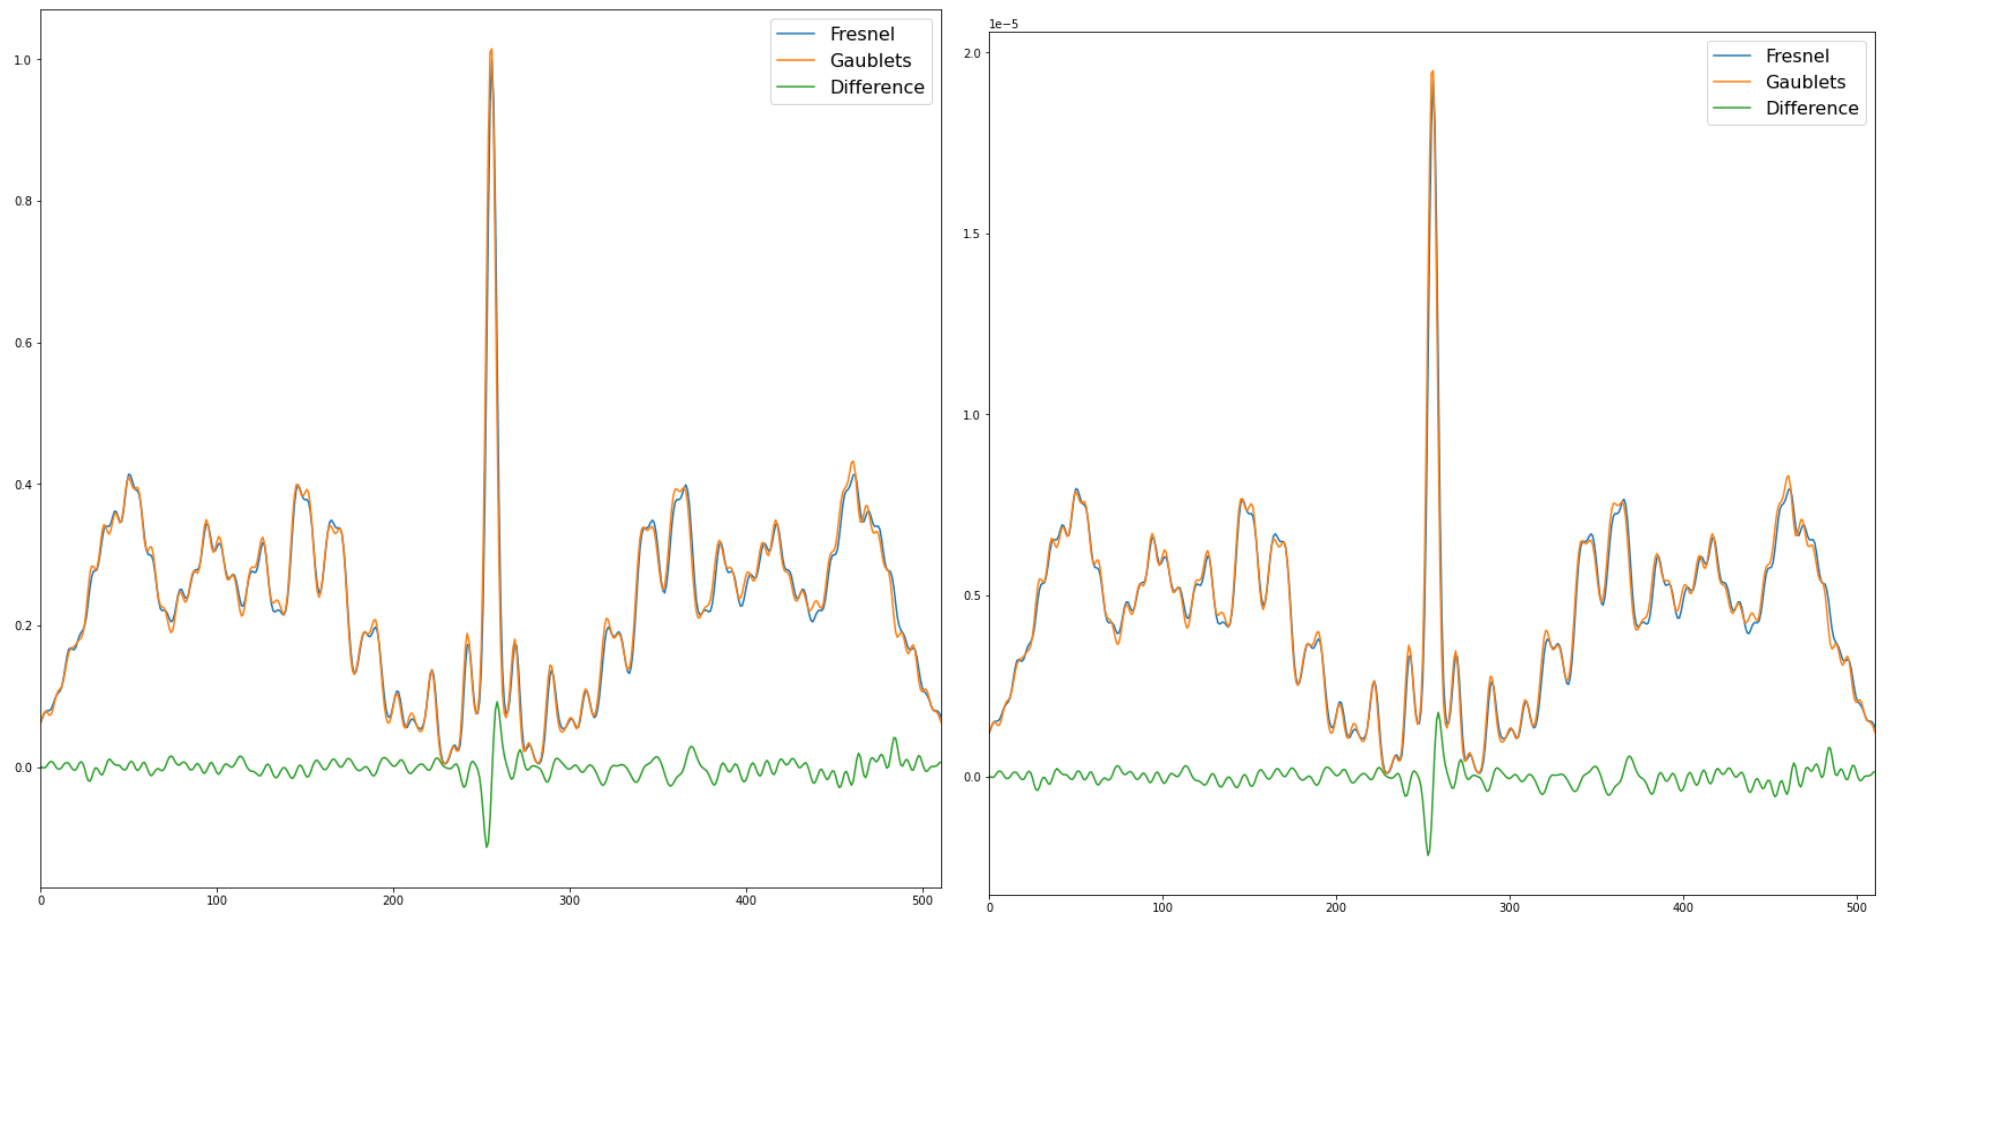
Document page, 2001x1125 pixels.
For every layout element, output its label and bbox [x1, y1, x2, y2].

picture [0, 0, 1892, 921]
